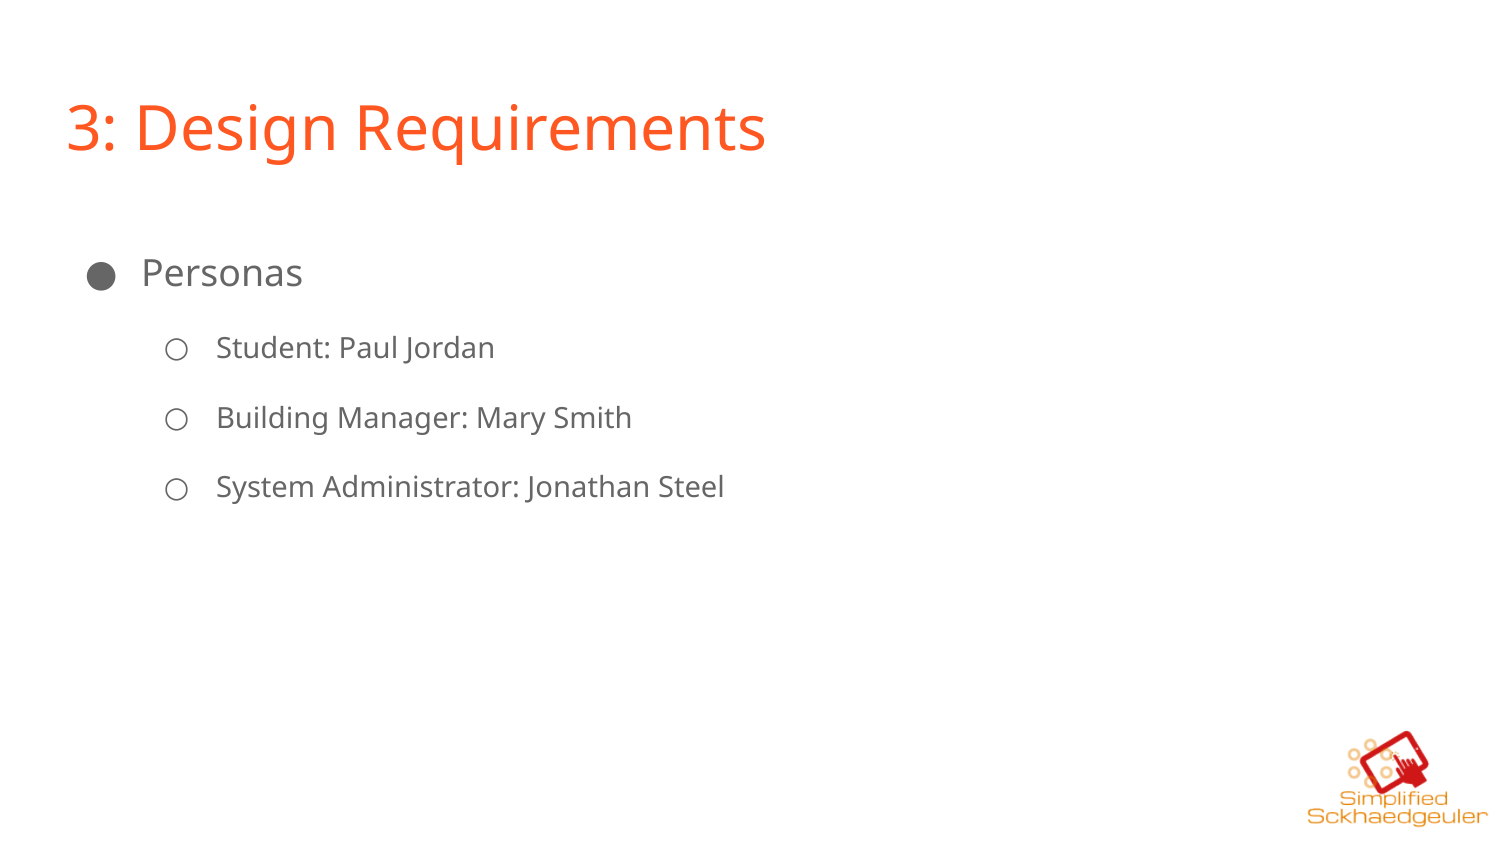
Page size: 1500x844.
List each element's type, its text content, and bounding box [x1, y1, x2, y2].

list Personas Student: Paul Jordan Building Manager: Mary Smith System Administrator: Jonathan Steel [51, 189, 1449, 750]
picture [1284, 663, 1500, 844]
title 3: Design Requirements [51, 72, 1449, 167]
